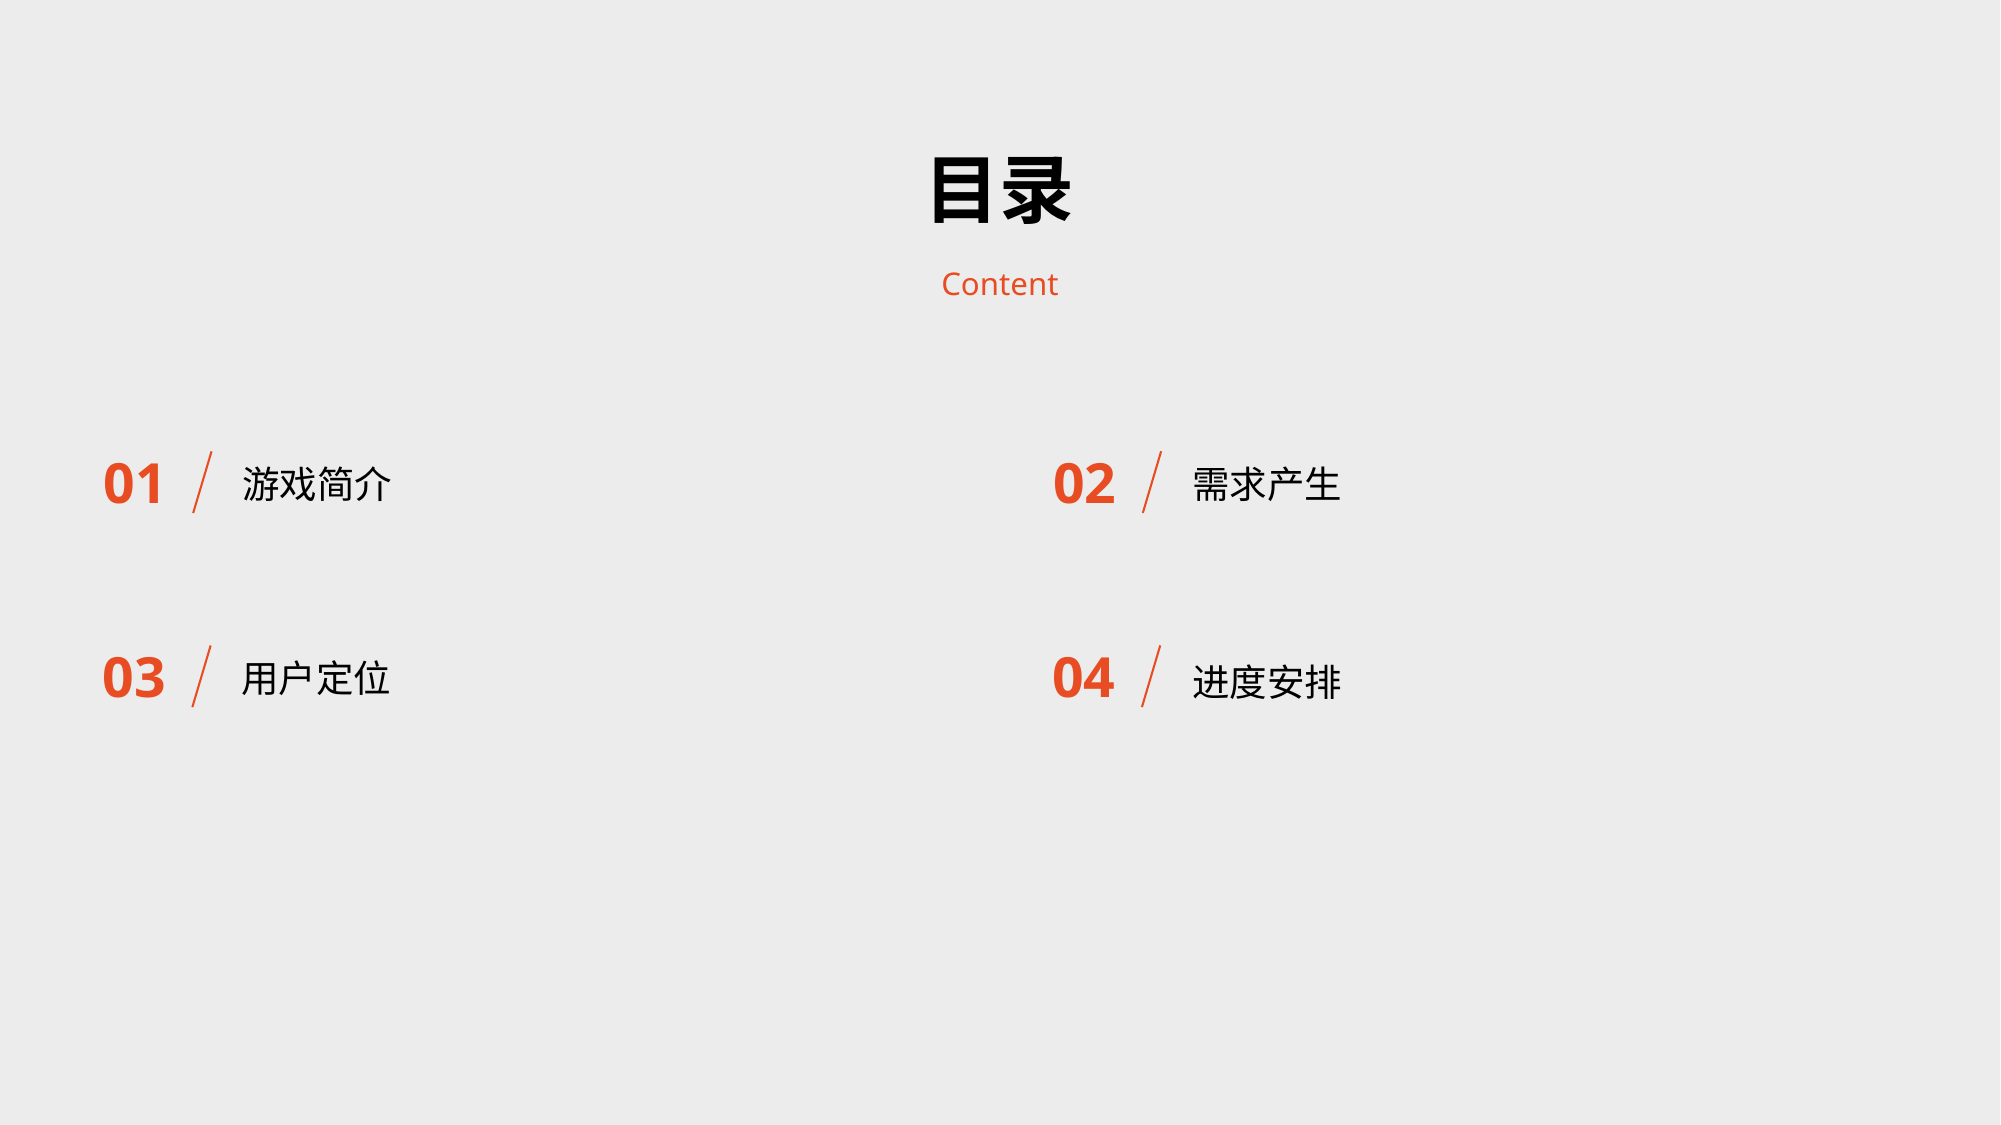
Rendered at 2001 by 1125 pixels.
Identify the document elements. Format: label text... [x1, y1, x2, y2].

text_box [88, 429, 975, 535]
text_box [88, 623, 975, 729]
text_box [1037, 631, 1925, 751]
text_box Content [783, 254, 1217, 313]
text_box 目录 [783, 123, 1217, 247]
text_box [1038, 429, 1925, 535]
